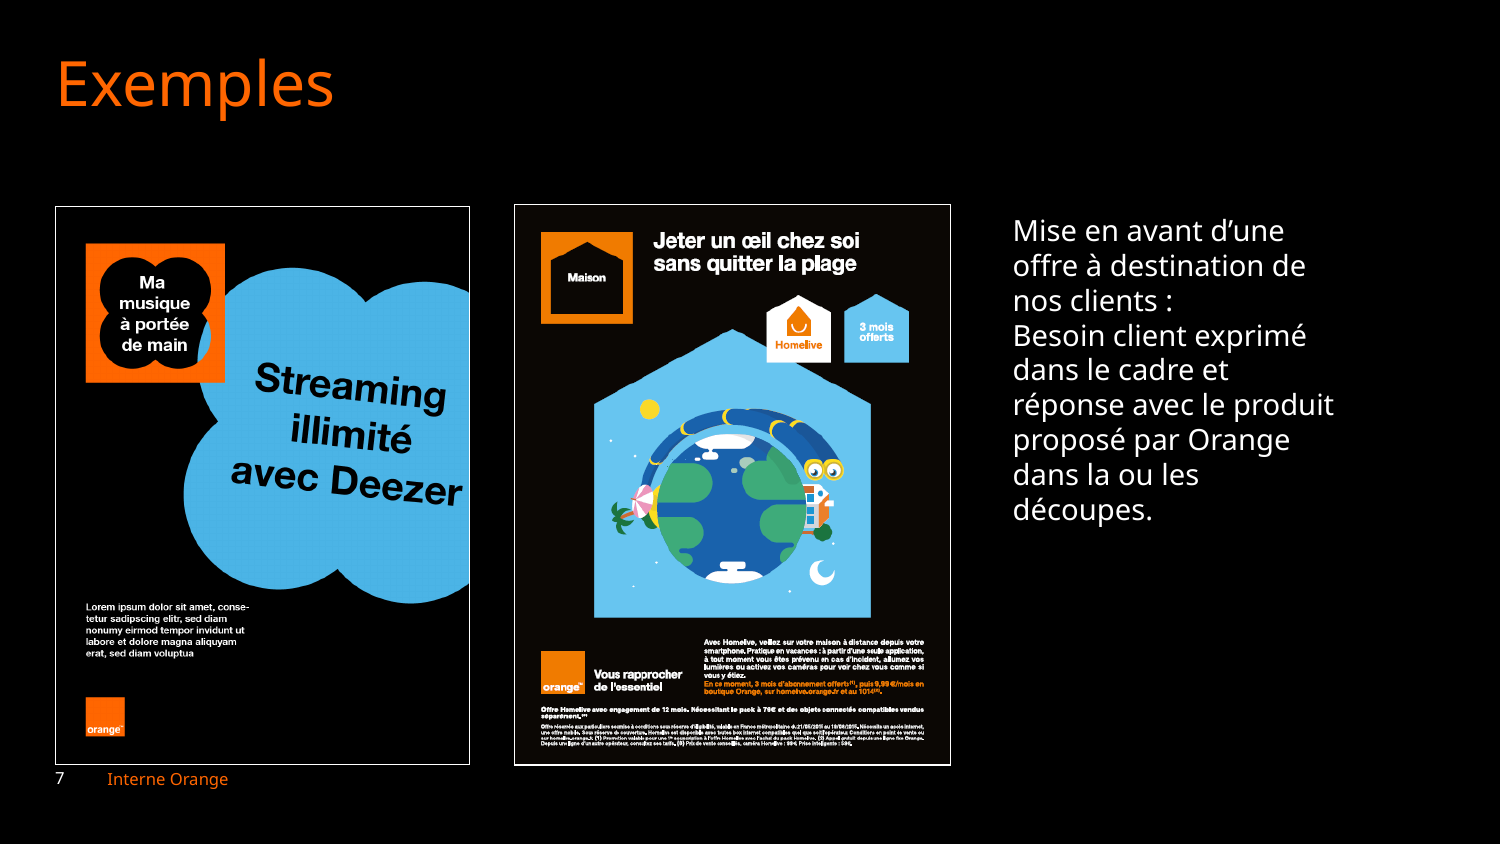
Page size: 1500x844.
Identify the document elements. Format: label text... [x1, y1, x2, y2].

picture [55, 206, 470, 765]
picture [515, 205, 950, 765]
text_box Mise en avant d’une offre à destination de nos clients : Besoin client exprimé dans le cadre et réponse avec le produit proposé par Orange dans la ou les découpes. [998, 204, 1350, 534]
text_box Exemples [55, 55, 585, 162]
